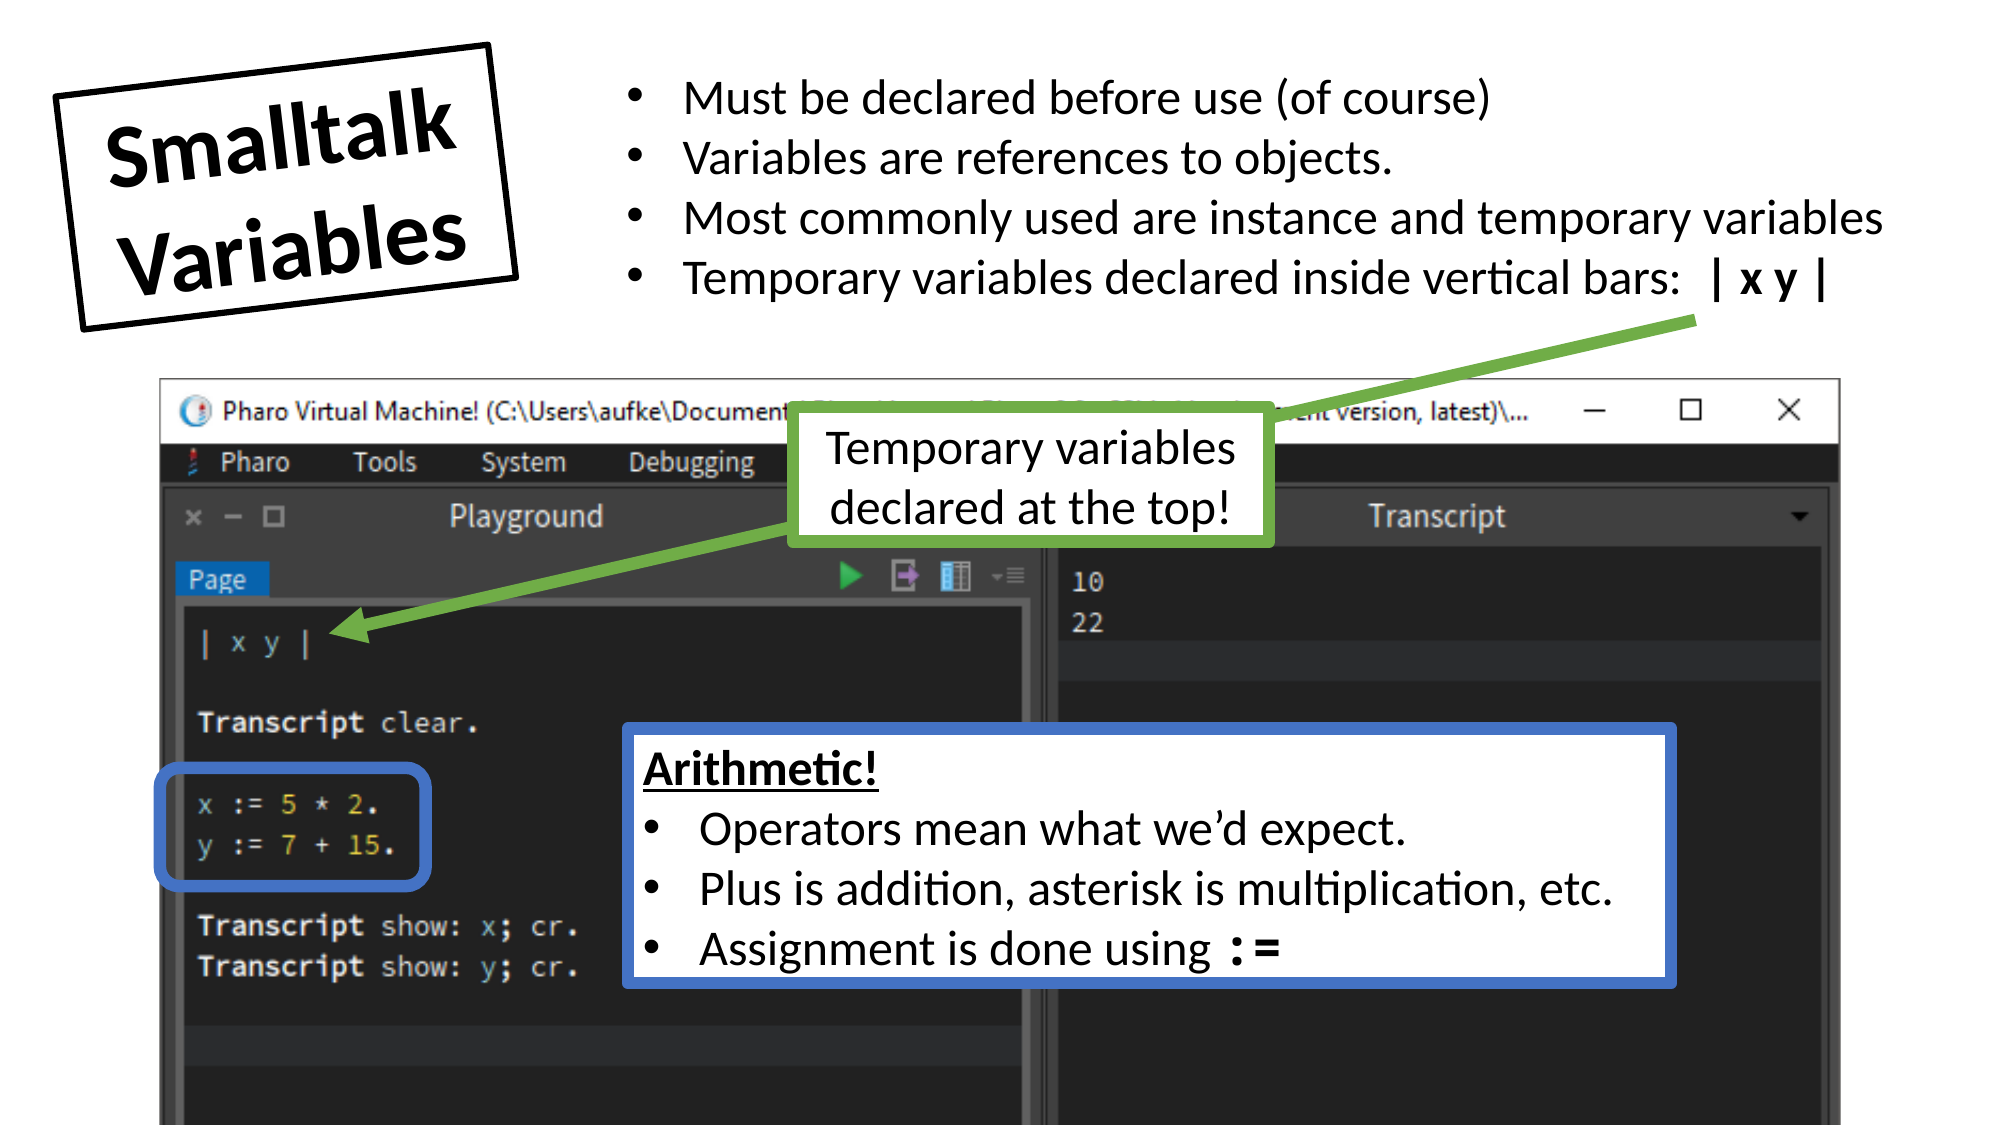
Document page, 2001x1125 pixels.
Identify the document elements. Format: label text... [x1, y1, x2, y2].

picture [159, 378, 1841, 1125]
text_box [328, 319, 1696, 634]
text_box Must be declared before use (of course) Variables are references to objects. Most commonly used are instance and temporary variables Temporary variables declared inside vertical bars: | x y | [611, 57, 1927, 312]
text_box Smalltalk Variables [55, 44, 516, 330]
